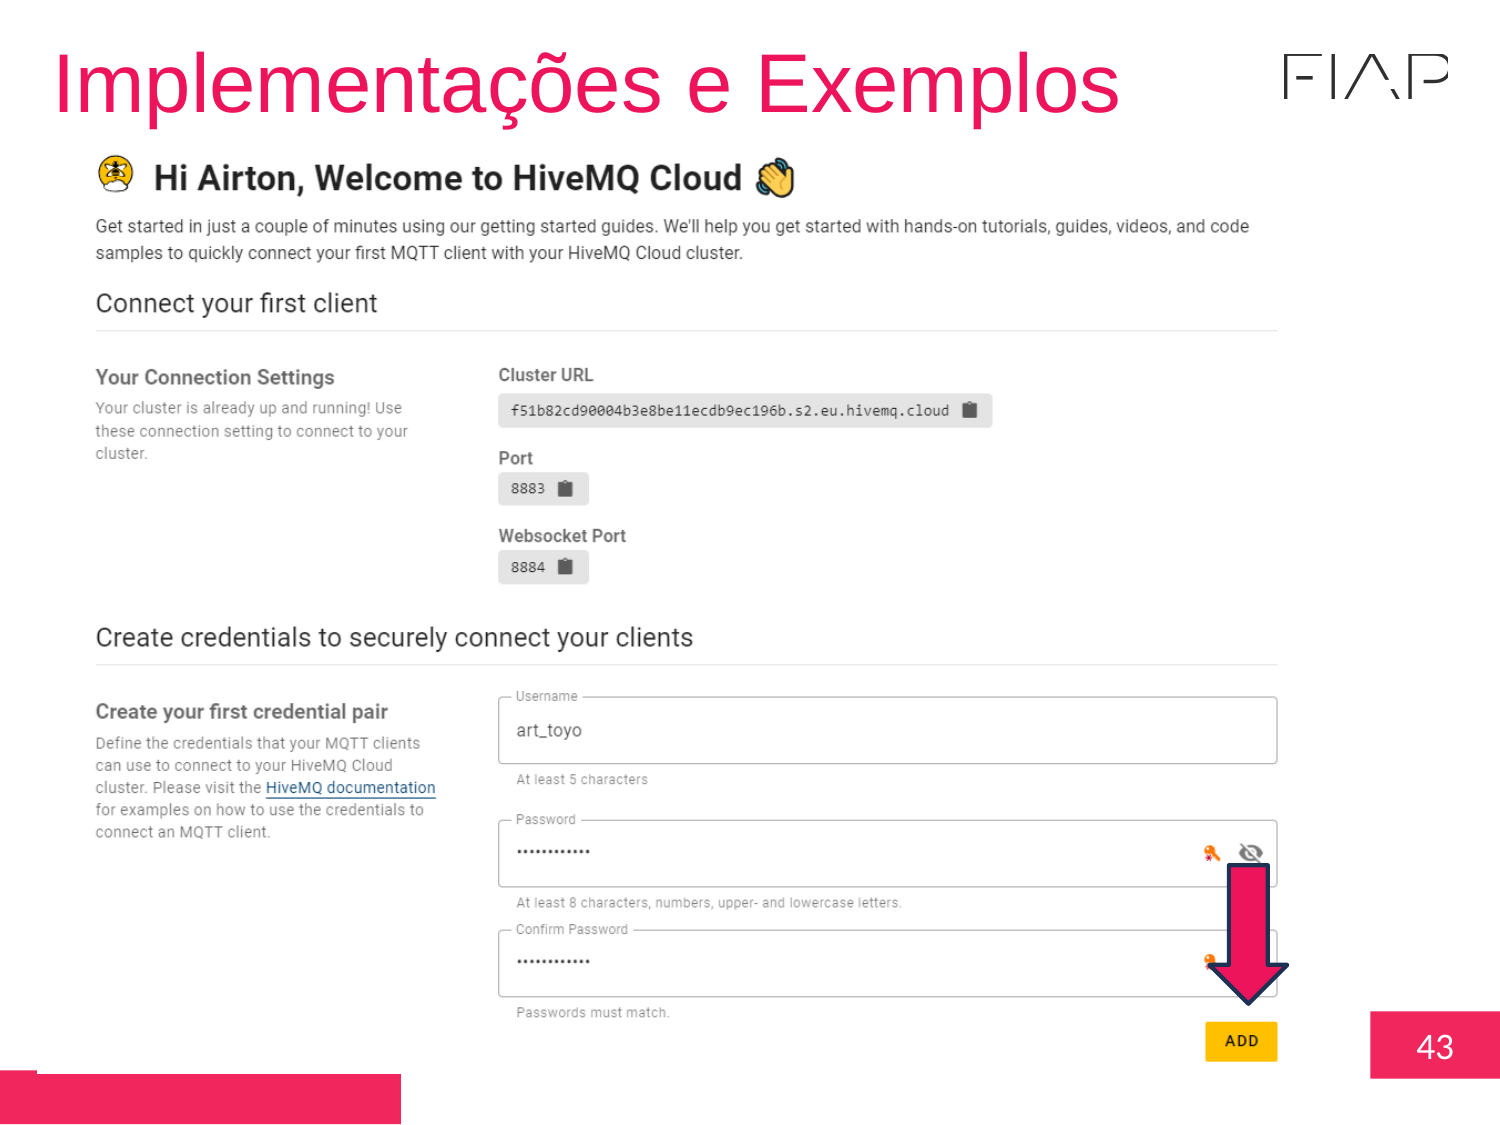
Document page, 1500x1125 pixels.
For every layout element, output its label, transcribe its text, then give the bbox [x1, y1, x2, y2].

text_box Implementações e Exemplos [37, 21, 1195, 137]
picture [37, 137, 1344, 1074]
picture [1284, 54, 1448, 99]
